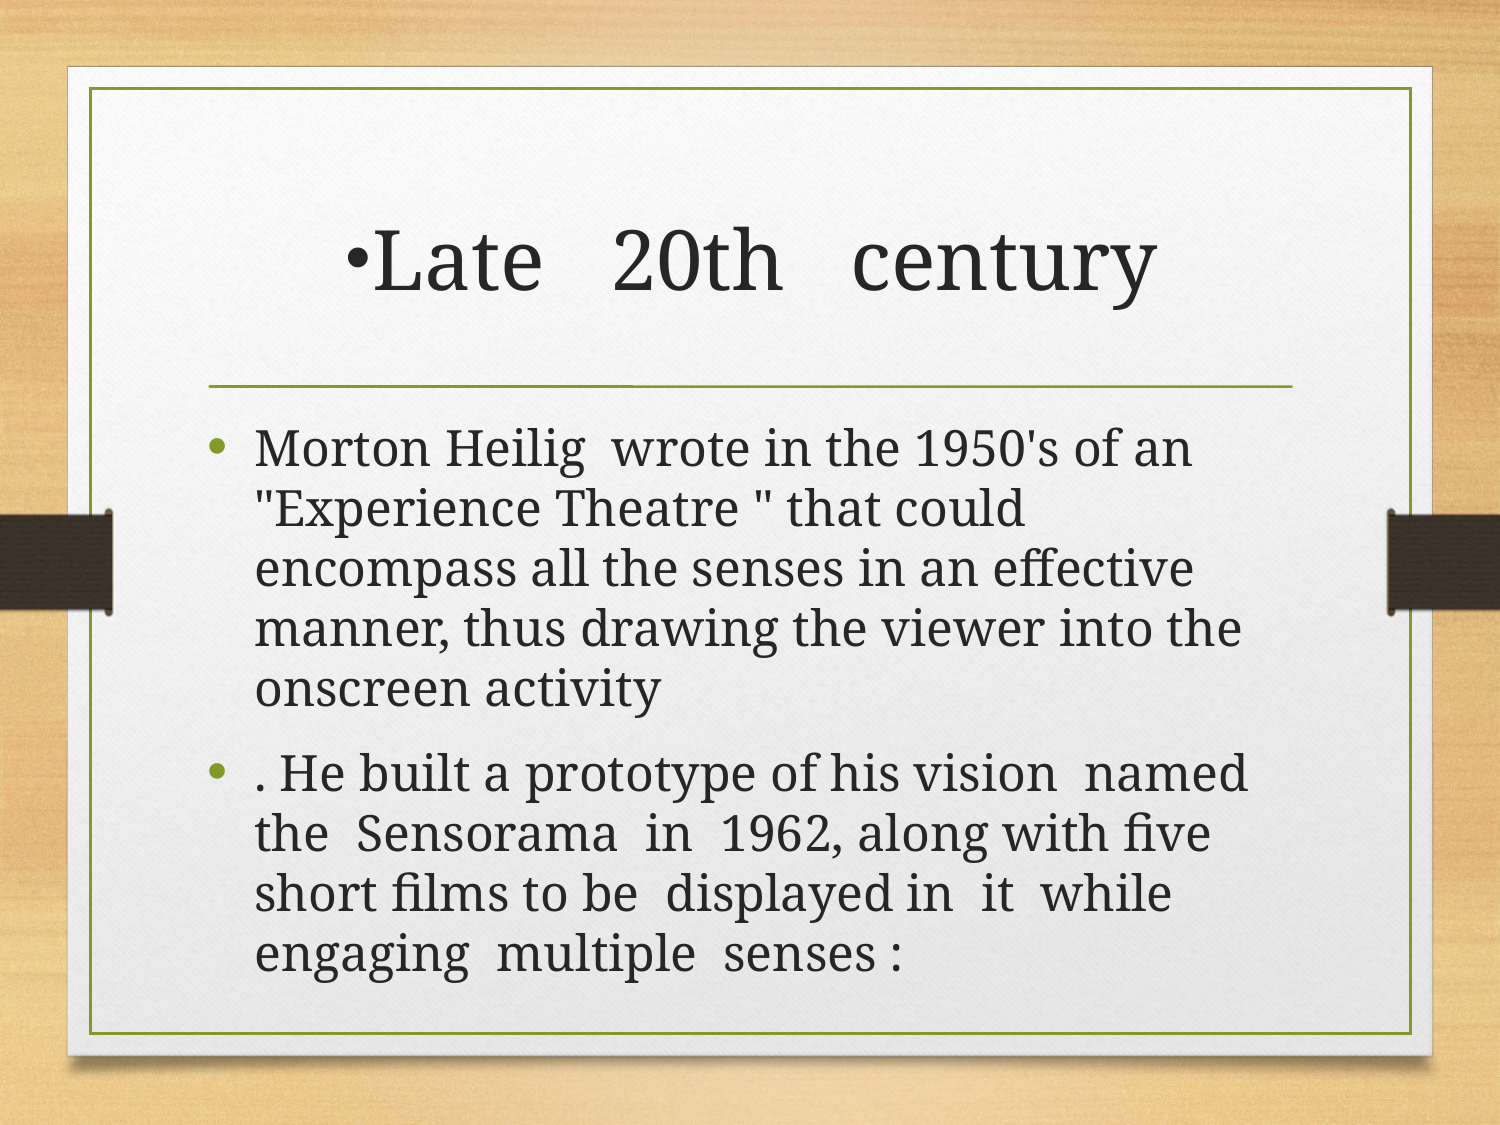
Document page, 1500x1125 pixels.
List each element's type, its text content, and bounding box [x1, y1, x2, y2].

text_box Late 20th century [192, 150, 1309, 364]
text_box Morton Heilig wrote in the 1950's of an "Experience Theatre " that could encompass all the senses in an effective manner, thus drawing the viewer into the onscreen activity . He built a prototype of his vision named the Sensorama in 1962, along with five short films to be displayed in it while engaging multiple senses : [192, 408, 1309, 974]
picture [0, 0, 1500, 1125]
